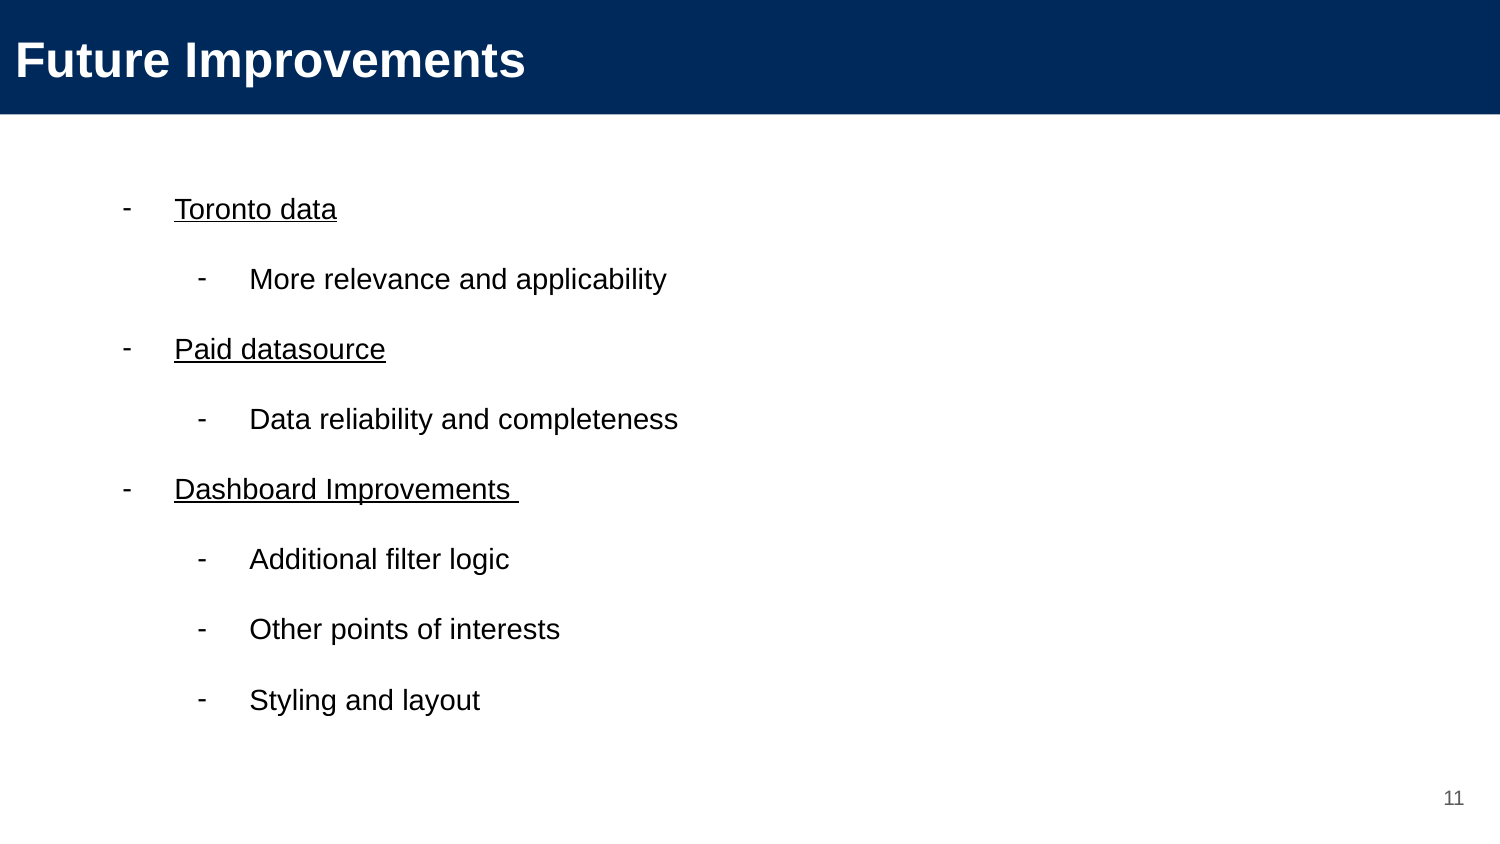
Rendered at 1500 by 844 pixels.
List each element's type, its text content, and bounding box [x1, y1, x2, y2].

list Toronto data More relevance and applicability Paid datasource Data reliability and completeness Dashboard Improvements Additional filter logic Other points of interests Styling and layout [84, 139, 1416, 738]
slide_number ‹#› [1389, 764, 1480, 830]
text_box Future Improvements [0, 0, 1500, 115]
